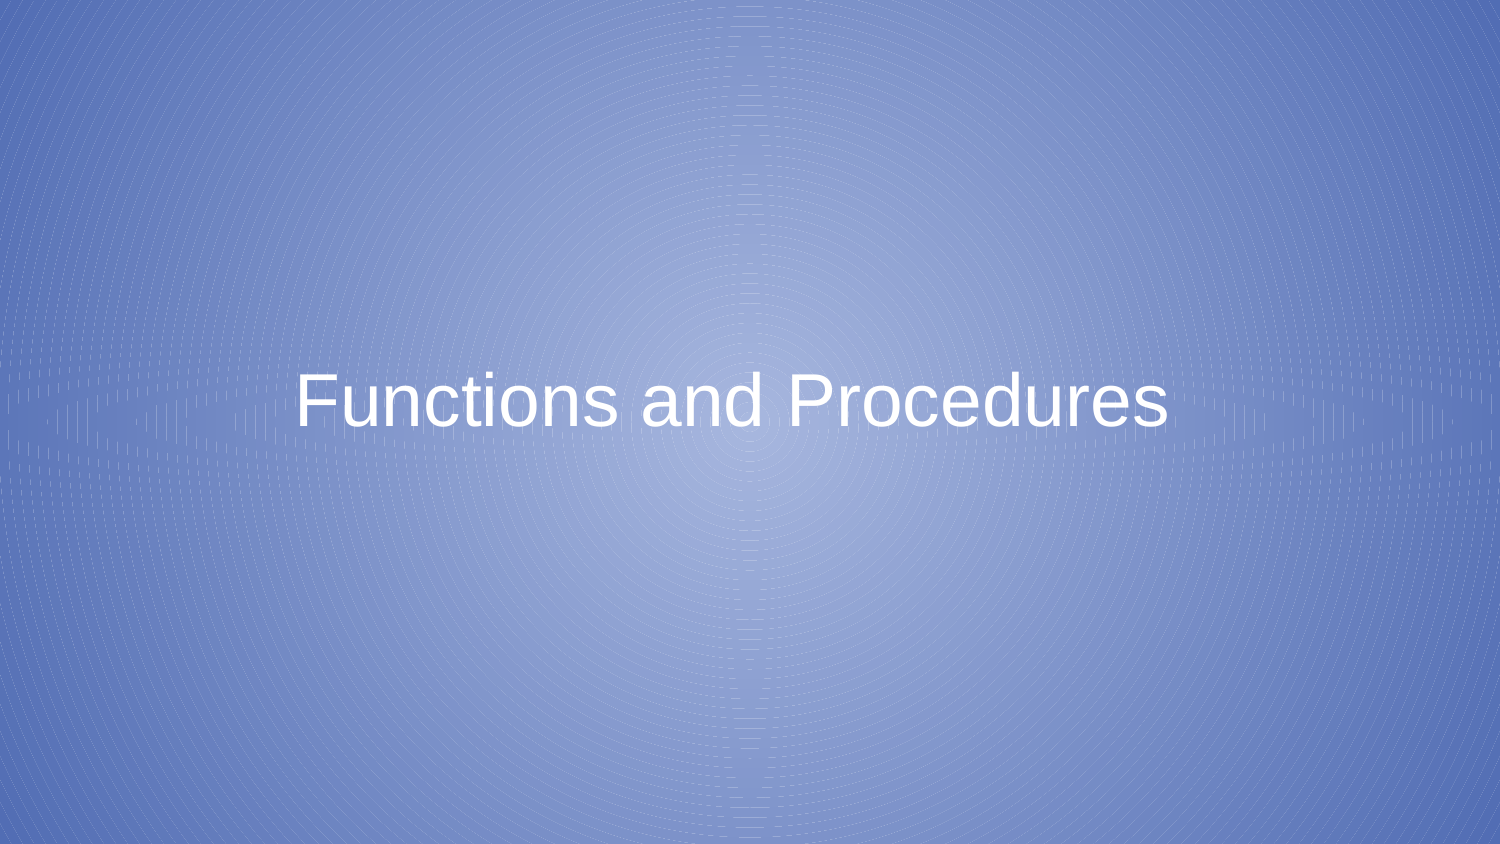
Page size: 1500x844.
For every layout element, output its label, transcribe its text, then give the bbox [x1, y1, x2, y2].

title Functions and Procedures [255, 327, 1210, 466]
